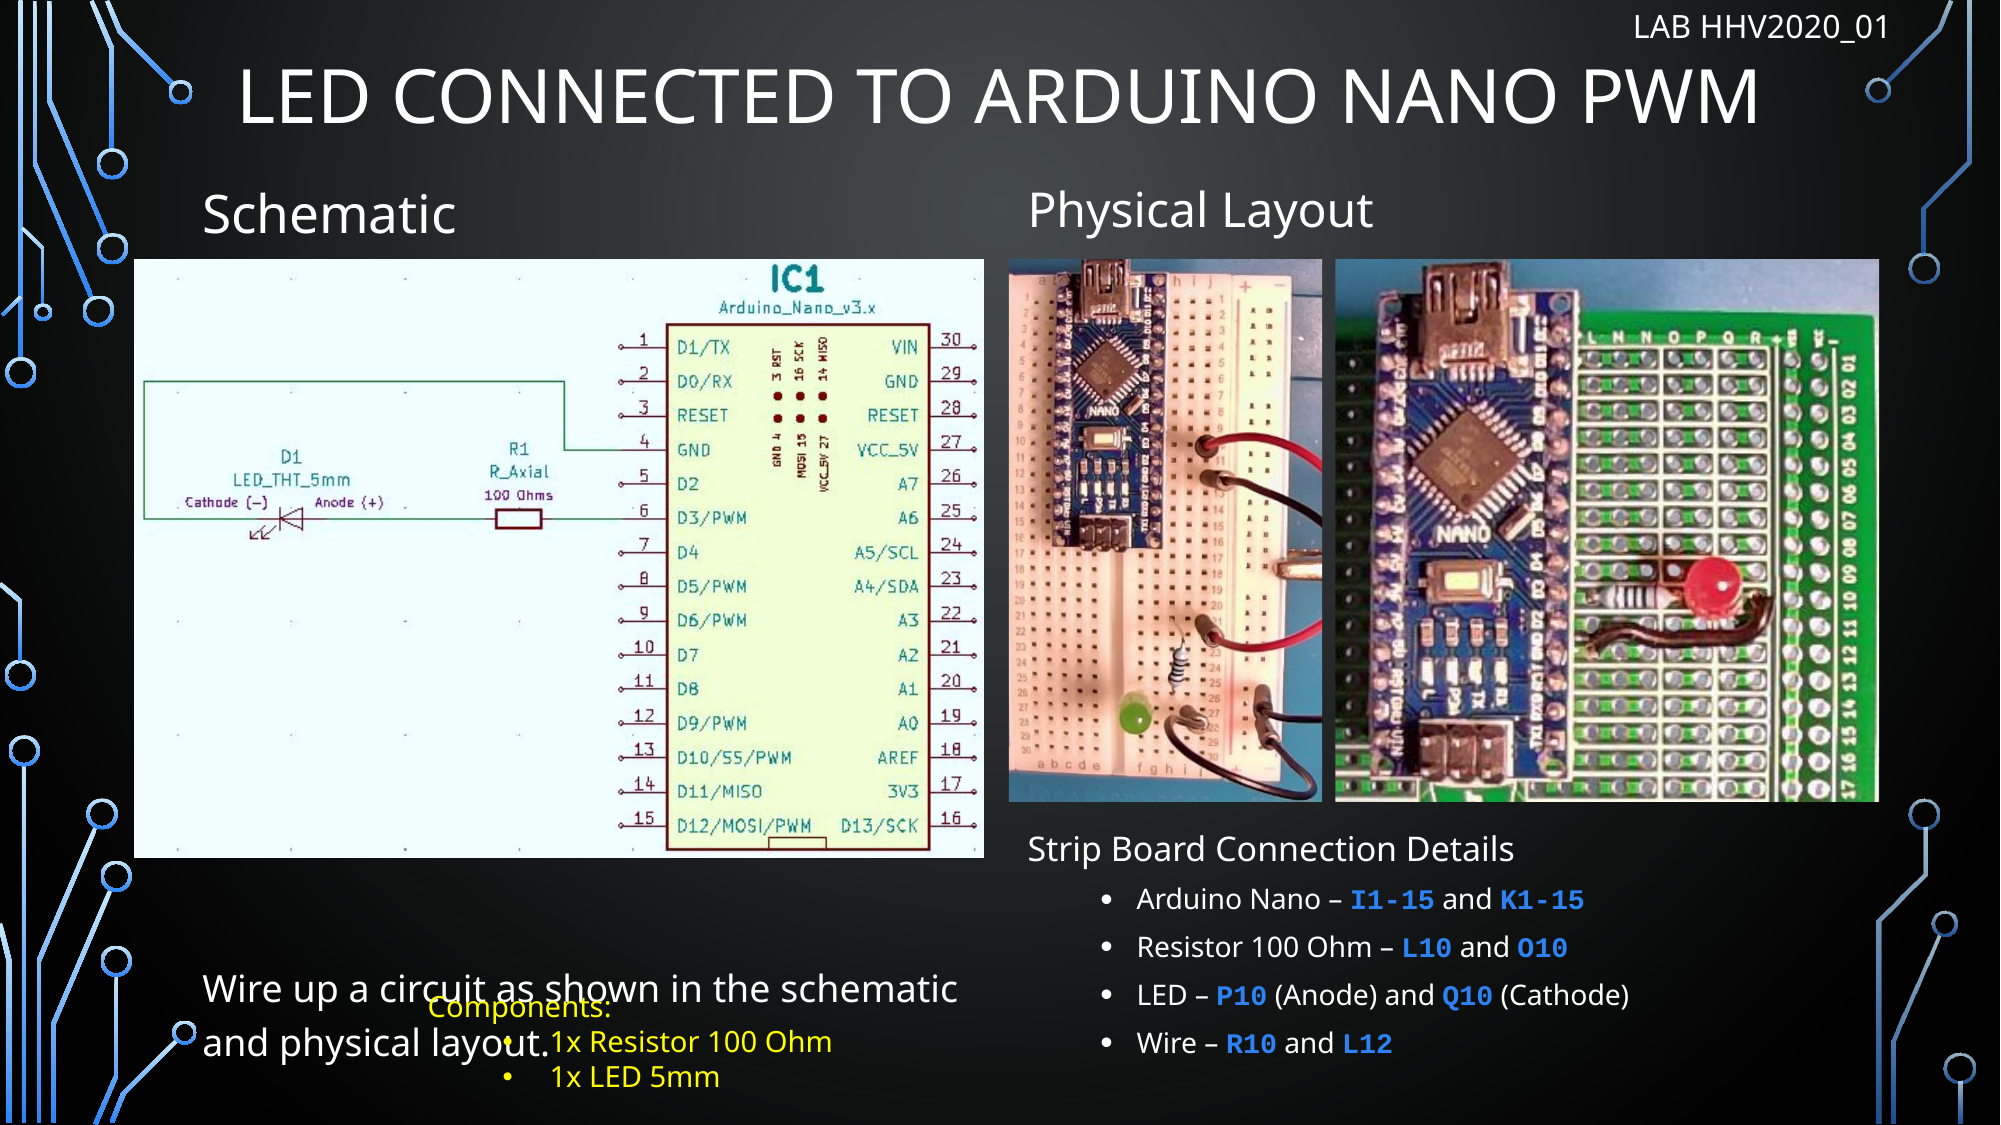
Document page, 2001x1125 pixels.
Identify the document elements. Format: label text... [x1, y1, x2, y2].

picture [1008, 259, 1323, 802]
list Schematic Wire up a circuit as shown in the schematic and physical layout. [187, 160, 988, 1072]
text_box LAB HHV2020_01 [1591, 3, 1908, 54]
text_box Components: 1x Resistor 100 Ohm 1x LED 5mm [412, 981, 904, 1101]
picture [133, 259, 985, 858]
list Physical Layout Strip Board Connection Details Arduino Nano – I1-15 and K1-15 Resistor 100 Ohm – L10 and O10 LED – P10 (Anode) and Q10 (Cathode) Wire – R10 and L12 [1012, 160, 1813, 1072]
picture [1335, 259, 1880, 802]
title LED connected to Arduino Nano PWM [187, 37, 1813, 161]
